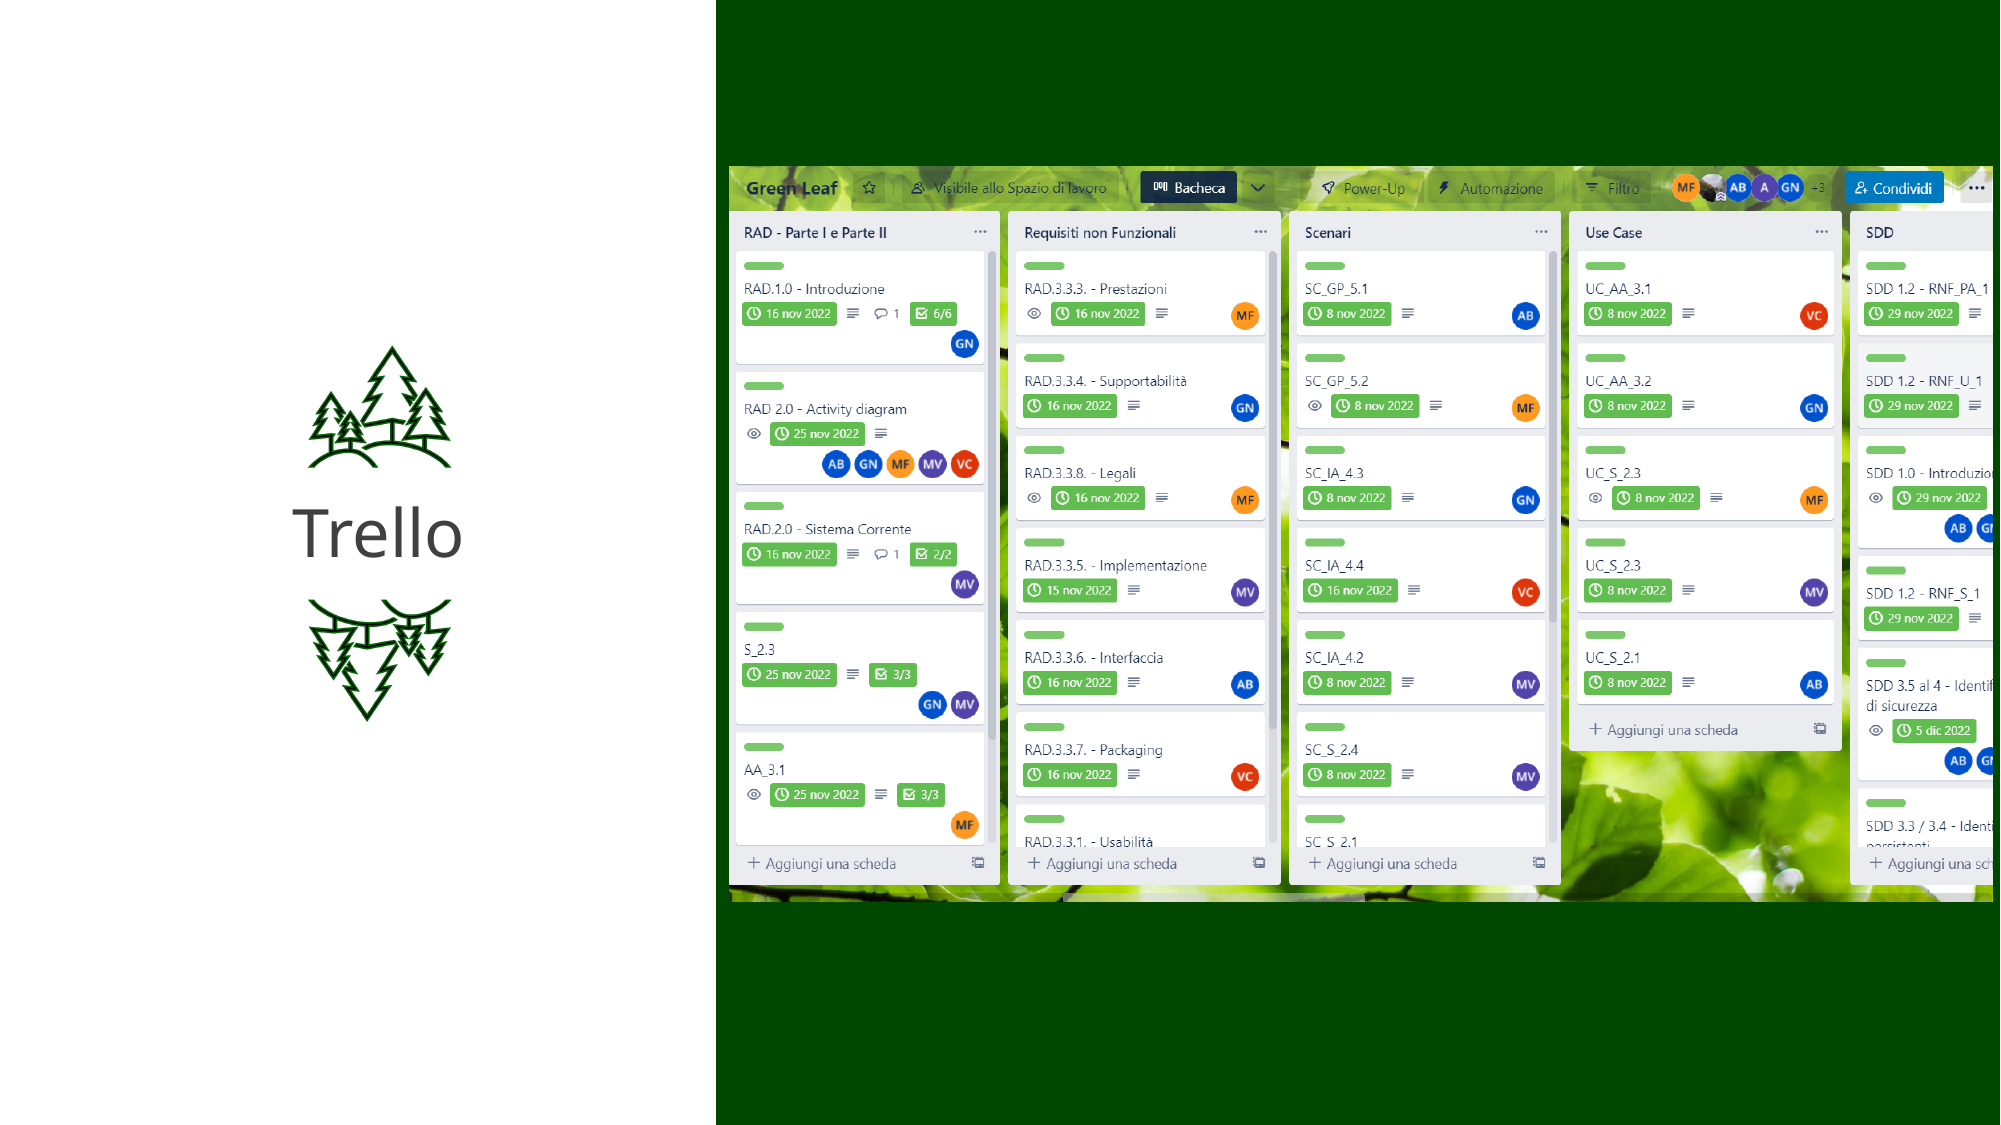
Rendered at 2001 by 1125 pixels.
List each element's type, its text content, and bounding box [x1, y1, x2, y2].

picture [303, 583, 455, 734]
picture [303, 333, 455, 484]
picture [729, 166, 1993, 902]
text_box [716, 0, 2000, 1125]
text_box Trello [0, 483, 729, 578]
